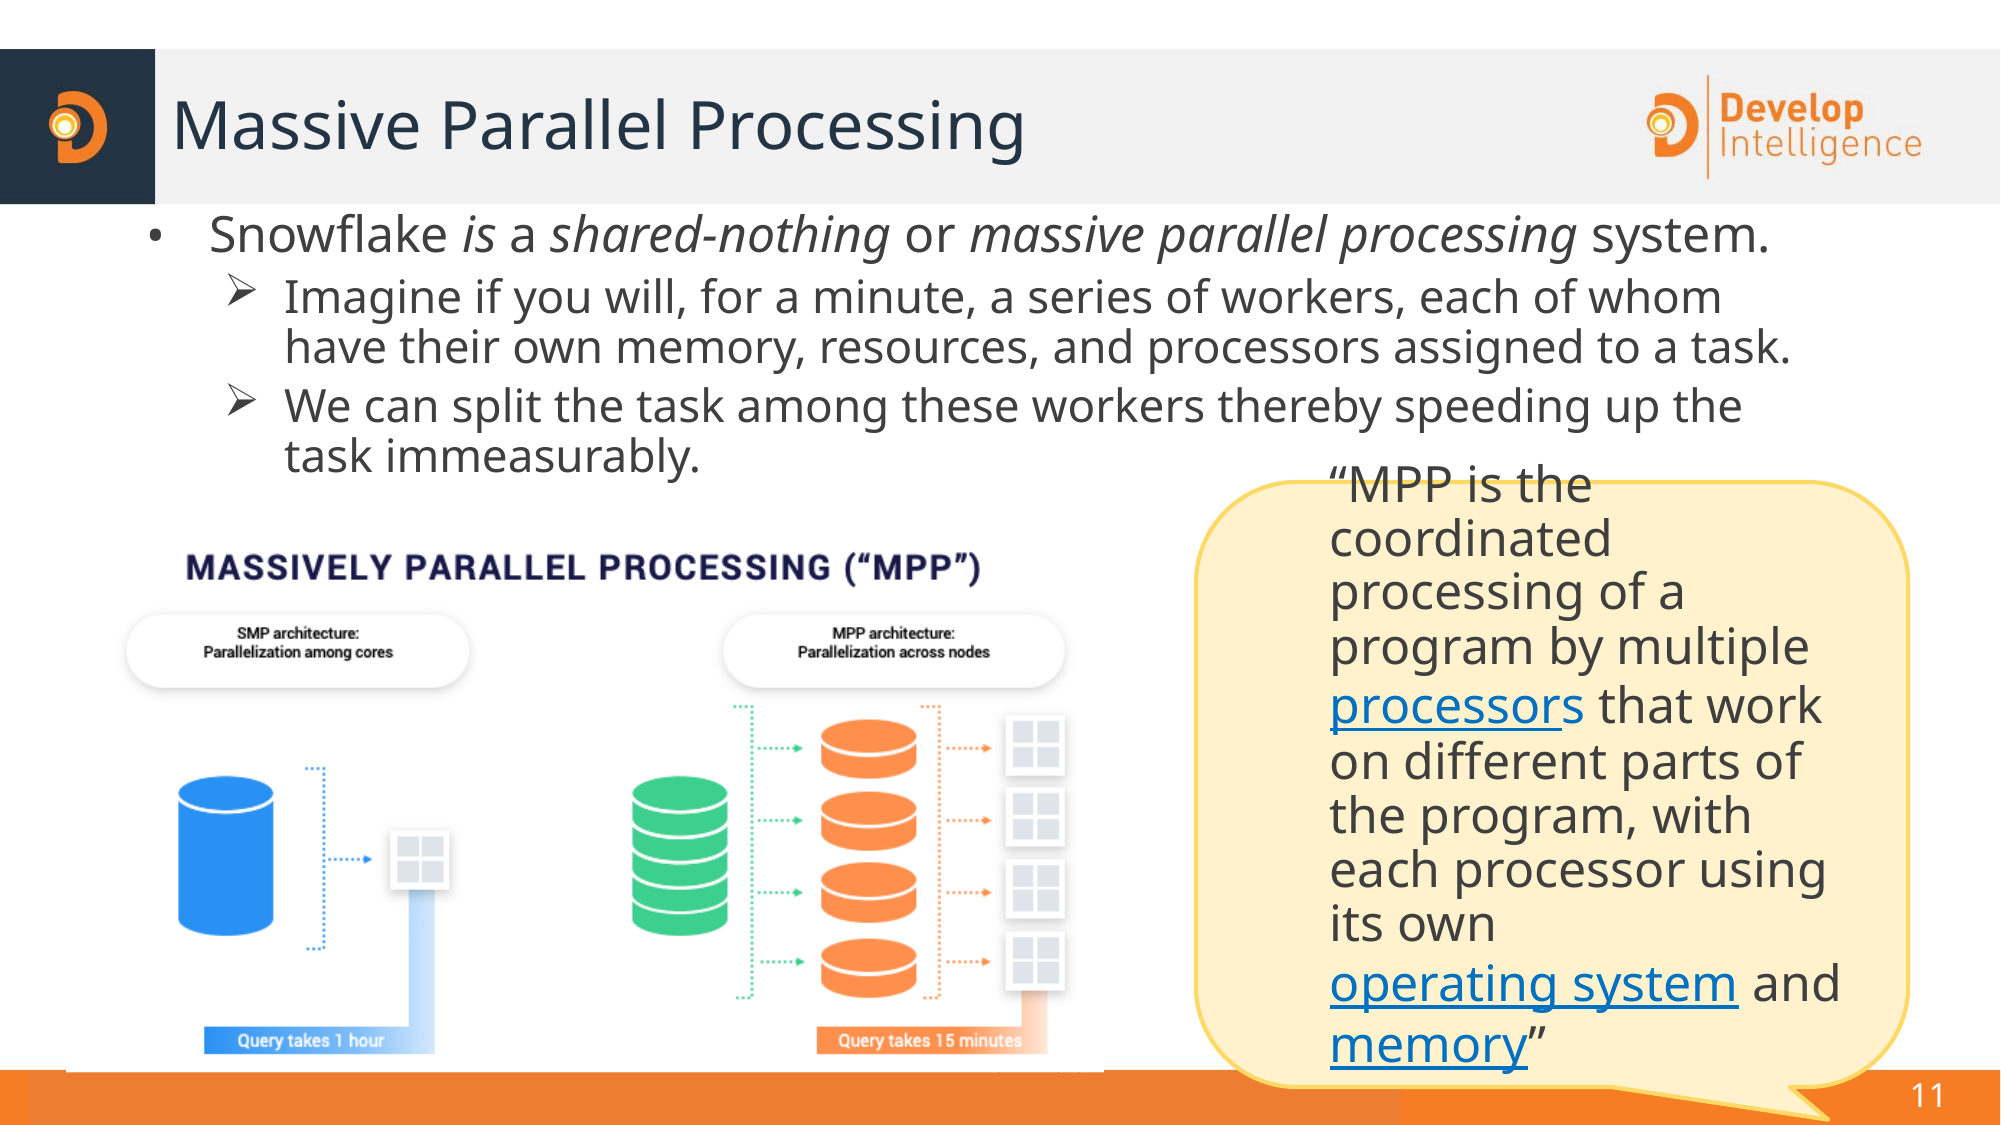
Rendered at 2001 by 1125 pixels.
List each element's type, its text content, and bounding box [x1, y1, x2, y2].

picture [0, 0, 2001, 1125]
slide_number 11 [1860, 1072, 1998, 1122]
text_box “MPP is the coordinated processing of a program by multiple processors that work on different parts of the program, with each processor using its own operating system and memory” [1193, 479, 1911, 1122]
text_box [27, 1070, 1403, 1125]
list Snowflake is a shared-nothing or massive parallel processing system. Imagine if you will, for a minute, a series of workers, each of whom have their own memory, resources, and processors assigned to a task. We can split the task among these workers thereby speeding up the task immeasurably. [119, 202, 1844, 970]
title Massive Parallel Processing [156, 53, 1999, 203]
